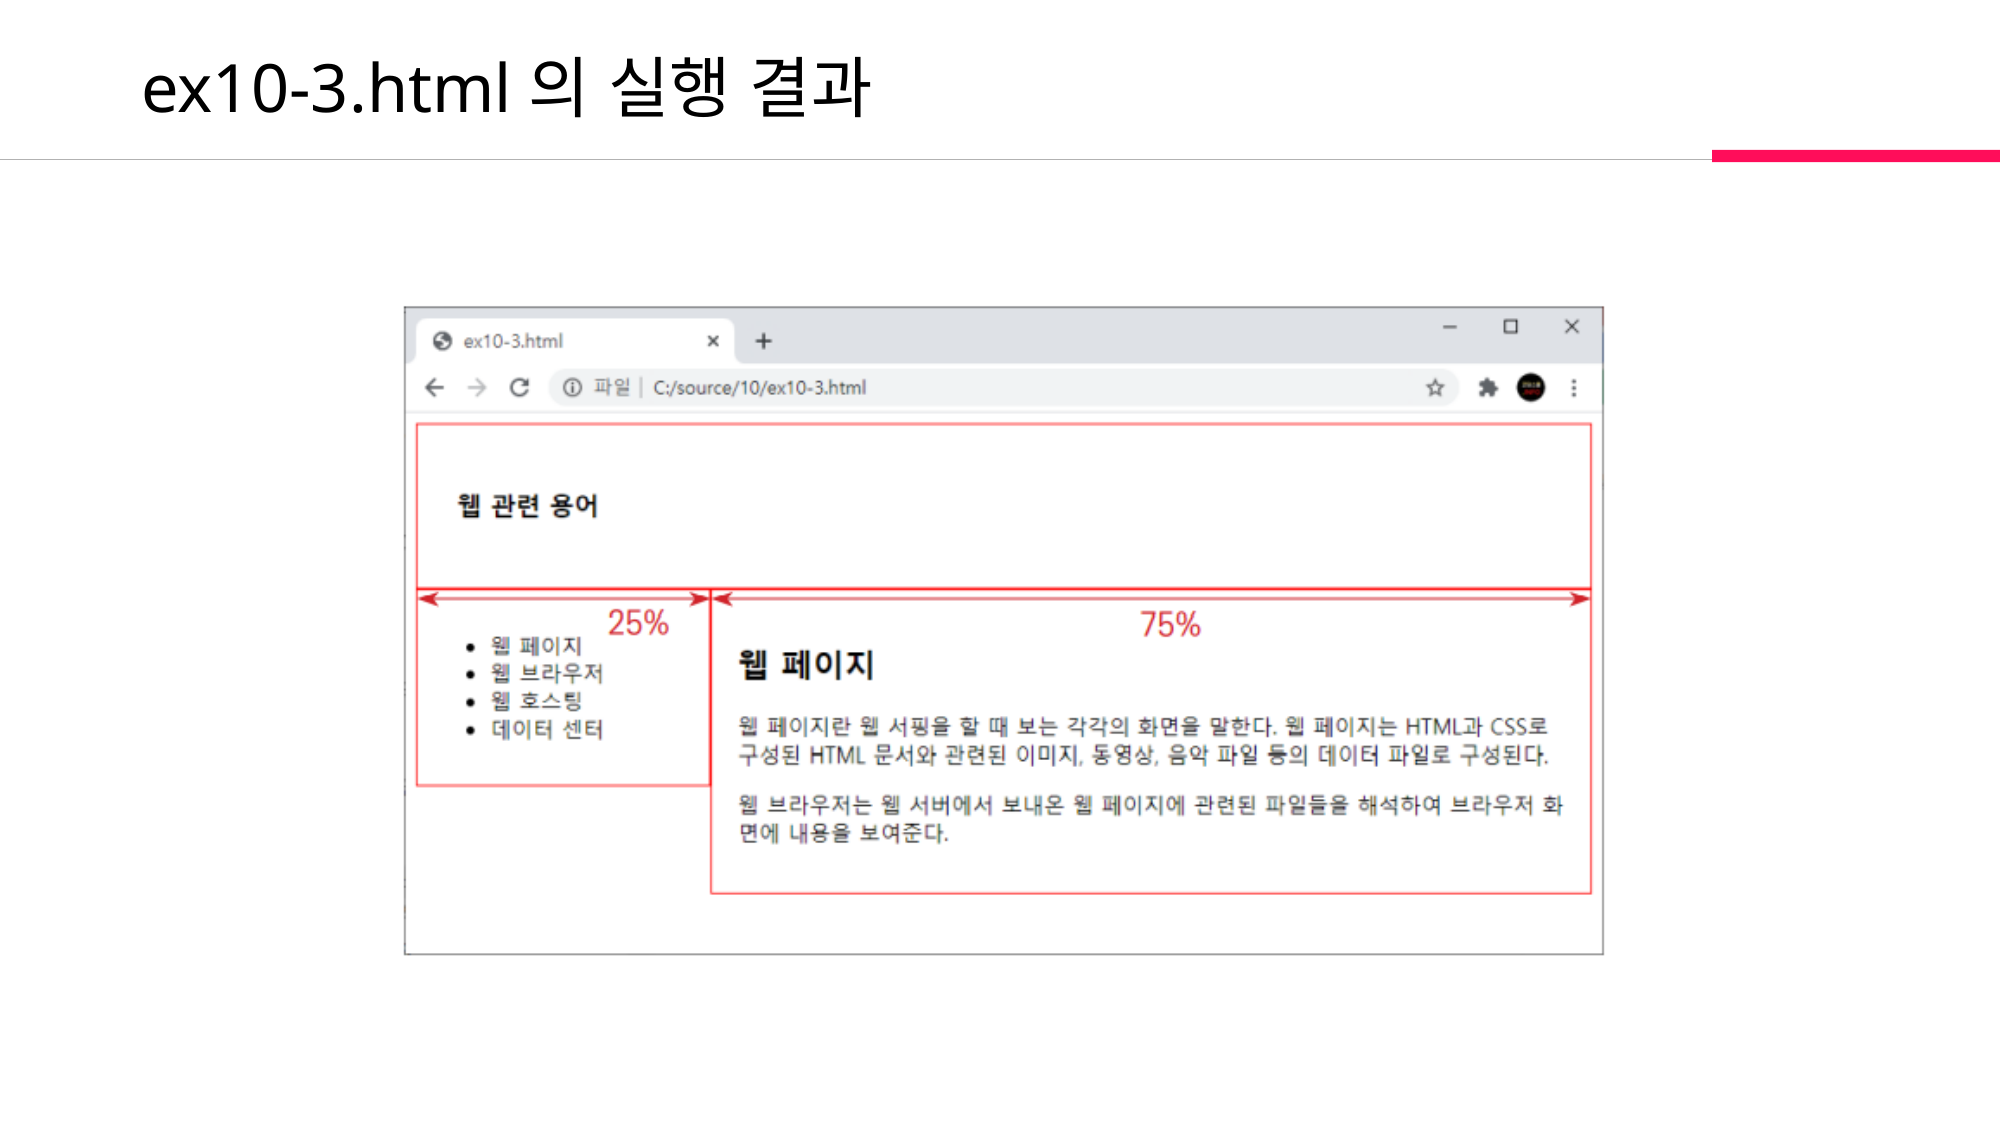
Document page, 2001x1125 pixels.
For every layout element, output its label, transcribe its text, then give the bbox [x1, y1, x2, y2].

text_box [1711, 149, 2000, 159]
text_box ex10-3.html의 실행 결과 [126, 38, 1438, 133]
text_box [375, 279, 1625, 978]
